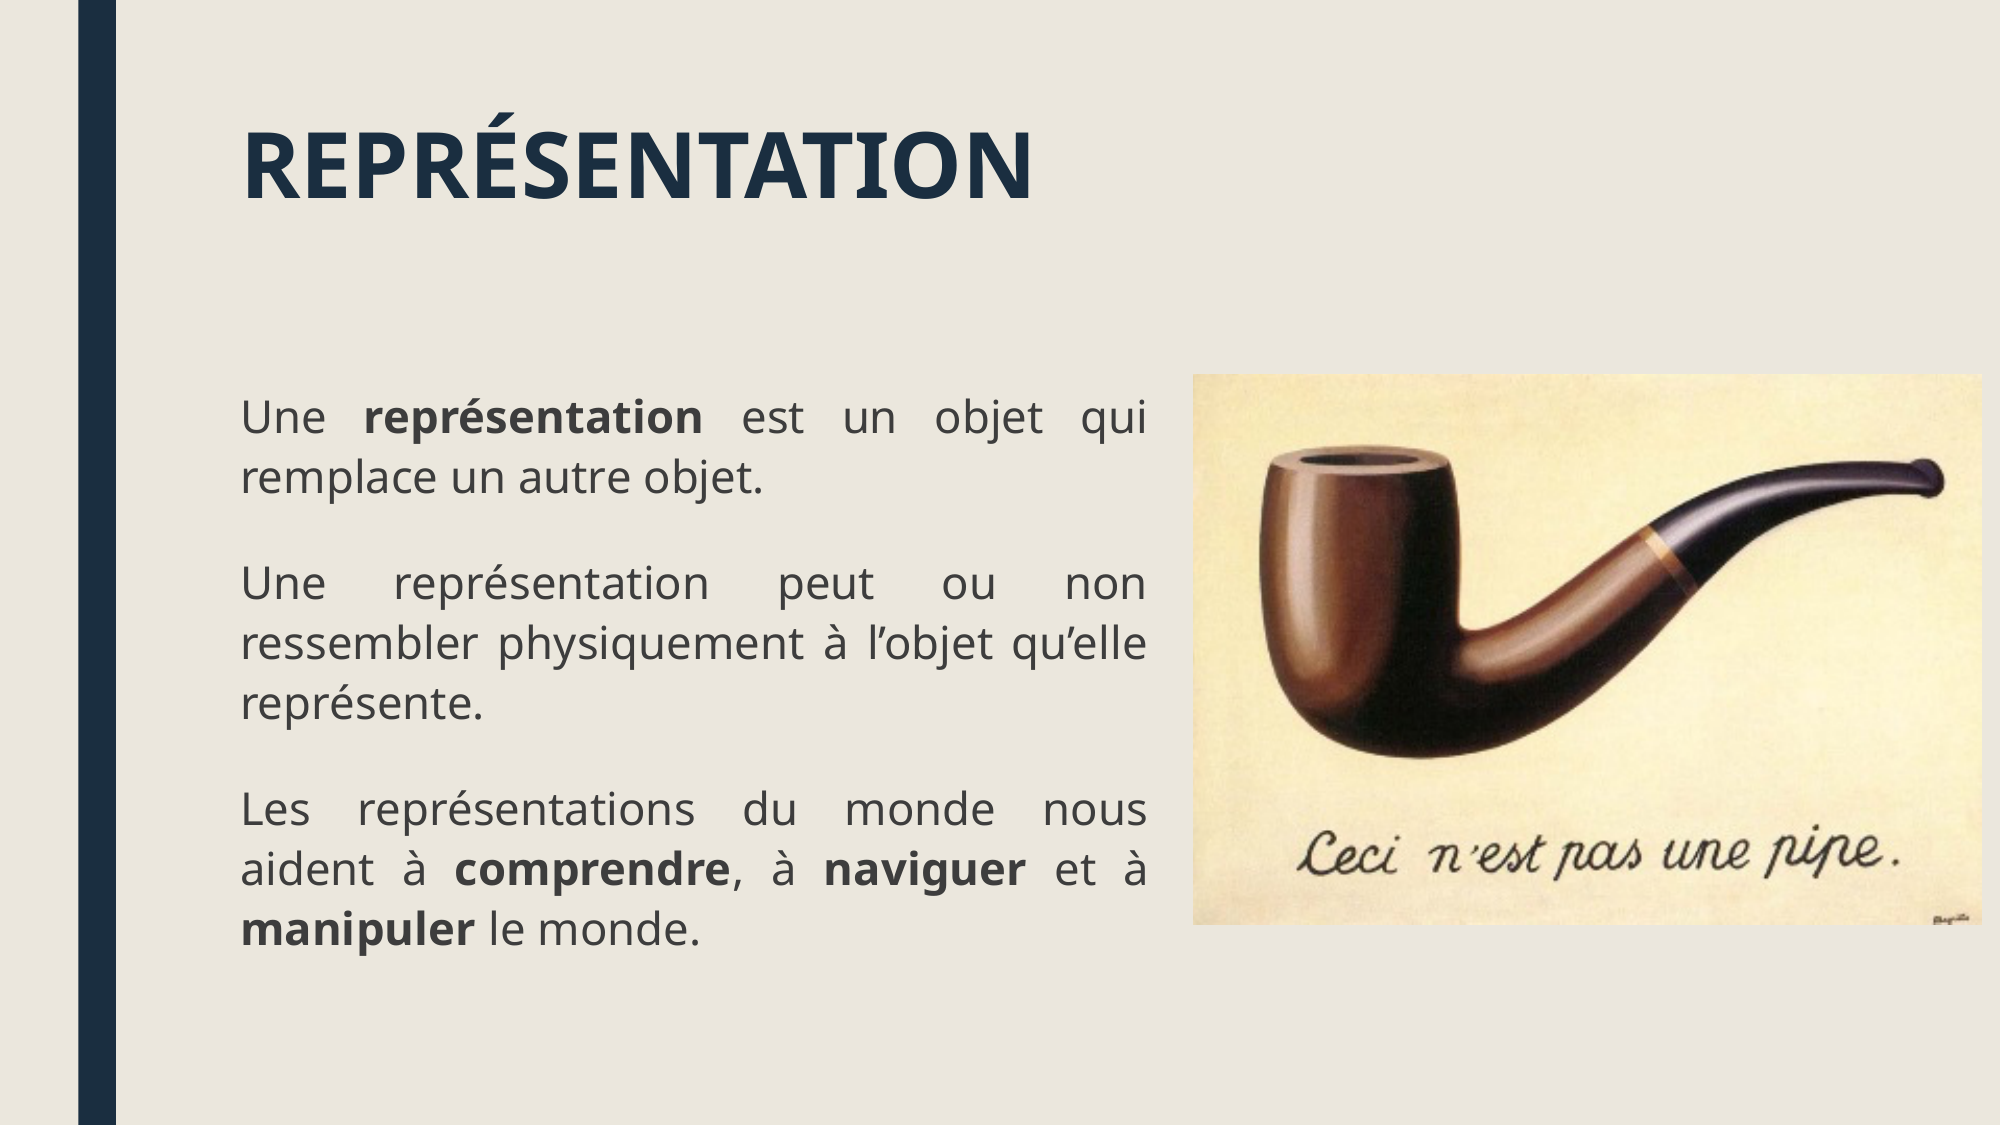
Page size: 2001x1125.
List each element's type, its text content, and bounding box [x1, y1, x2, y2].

list Une représentation est un objet qui remplace un autre objet. Une représentation peut ou non ressembler physiquement à l’objet qu’elle représente. Les représentations du monde nous aident à comprendre, à naviguer et à manipuler le monde. [225, 375, 1164, 963]
title REPRÉSENTATION [225, 112, 1800, 357]
picture [1193, 374, 1982, 925]
